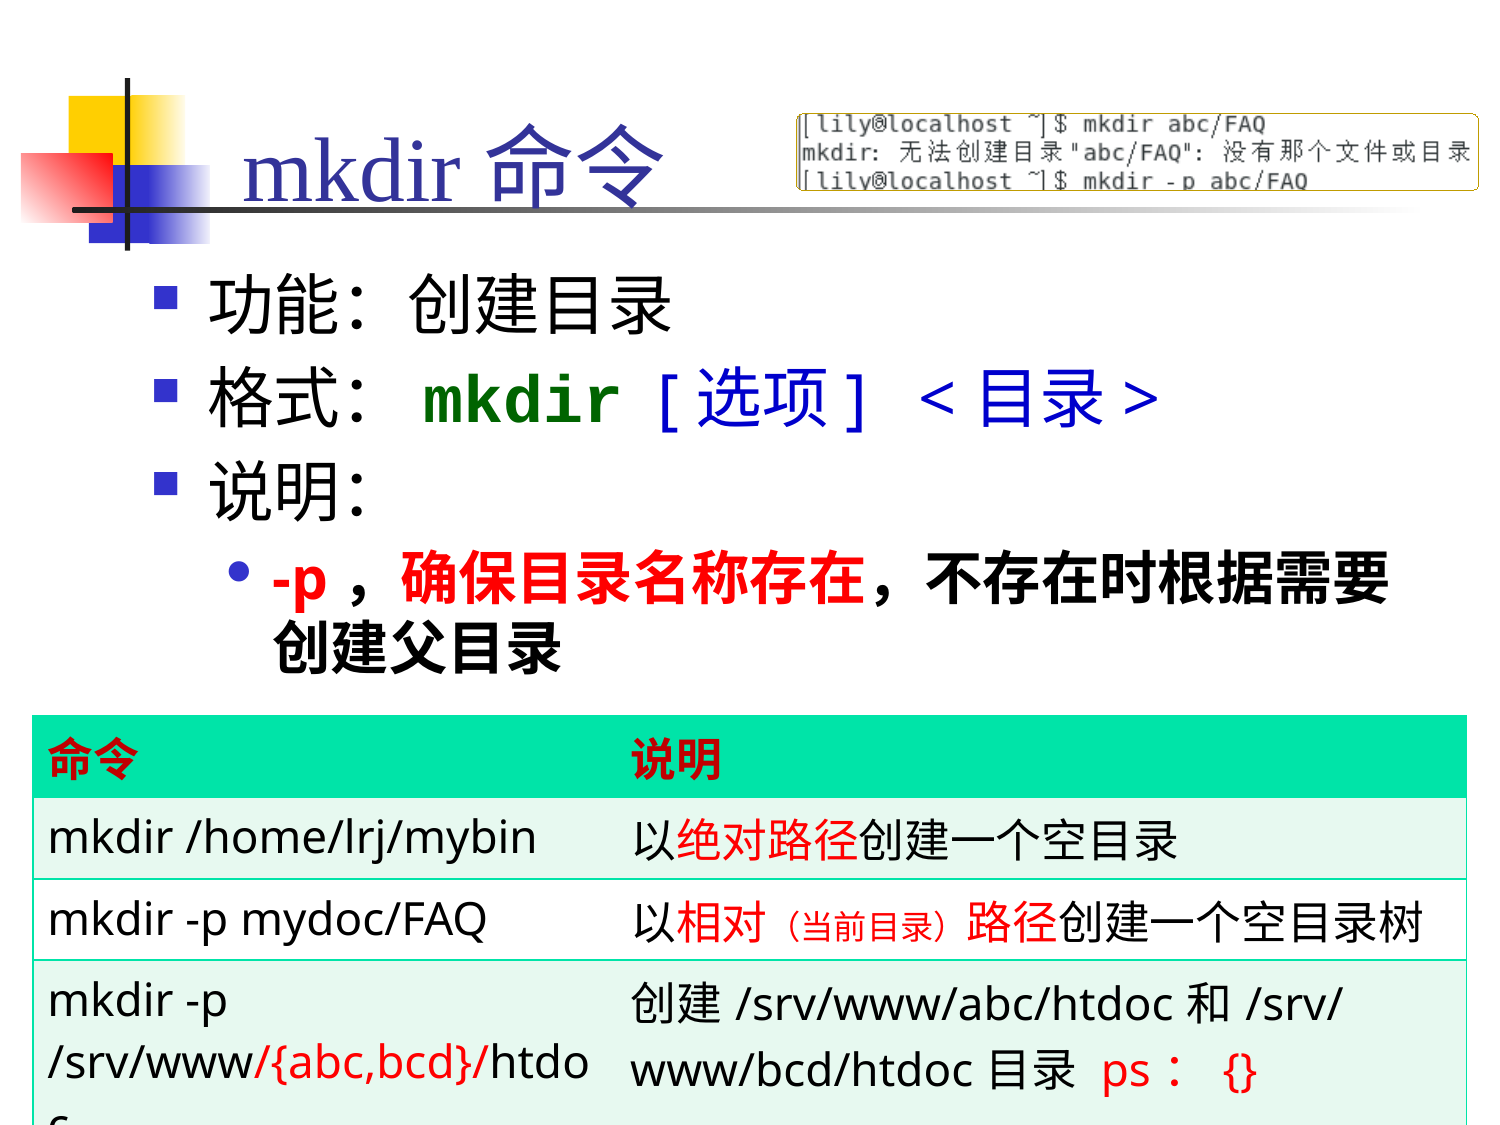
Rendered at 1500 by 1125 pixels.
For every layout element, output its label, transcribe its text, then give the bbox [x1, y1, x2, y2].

table_cell 以相对（当前目录）路径创建一个空目录树 [616, 880, 1466, 959]
table_cell mkdir -p /srv/www/{abc,bcd}/htdoc [34, 961, 616, 1125]
table_cell 创建/srv/www/abc/htdoc和/srv/www/bcd/htdoc目录 ps：{} [616, 961, 1466, 1125]
table_cell mkdir -p mydoc/FAQ [34, 880, 616, 959]
list 功能：创建目录 格式：mkdir [选项] <目录> 说明： -p，确保目录名称存在，不存在时根据需要创建父目录 [135, 255, 1411, 715]
table_header 命令 [34, 717, 616, 796]
picture [796, 113, 1479, 191]
title mkdir命令 [227, 54, 1247, 228]
table_cell 以绝对路径创建一个空目录 [616, 798, 1466, 878]
table_cell mkdir /home/lrj/mybin [34, 798, 616, 878]
table_header 说明 [616, 717, 1466, 796]
